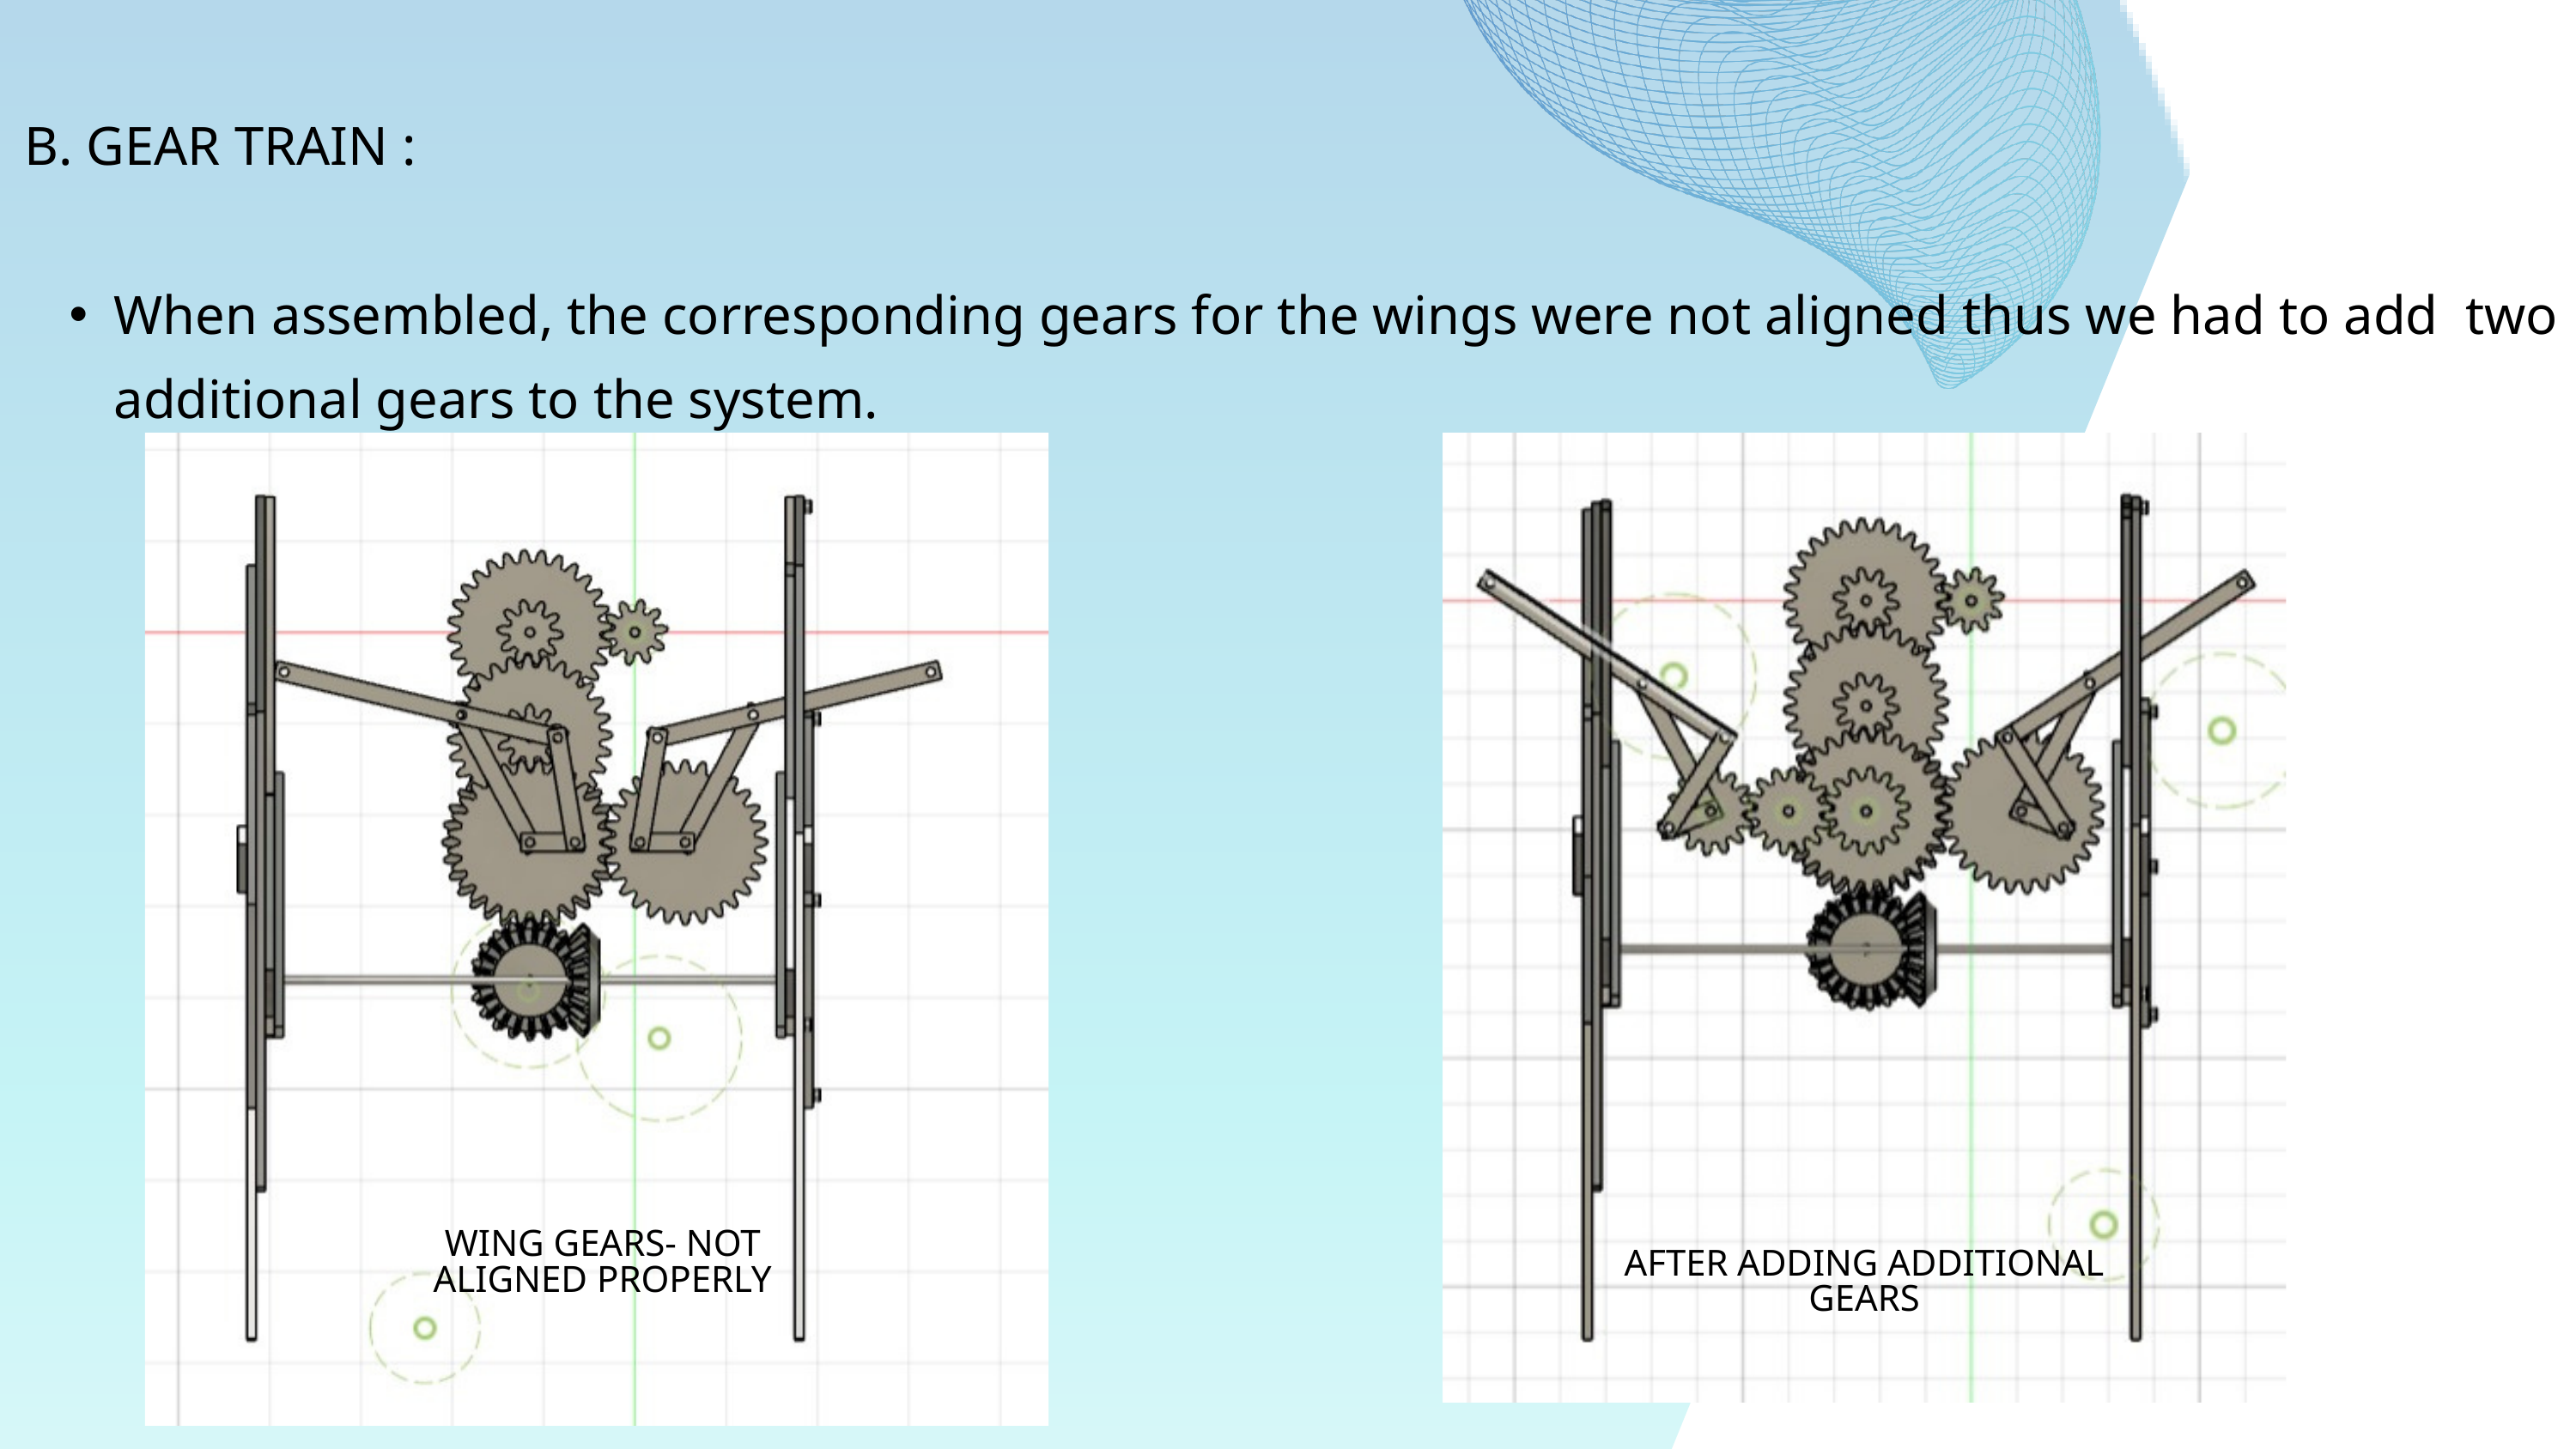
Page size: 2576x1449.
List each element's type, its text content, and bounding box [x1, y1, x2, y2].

text_box [0, 0, 1691, 1449]
text_box [1443, 683, 2287, 1403]
text_box B. GEAR TRAIN : When assembled, the corresponding gears for the wings were not aligned thus we had to add two additional gears to the system. [24, 7, 2576, 683]
text_box [144, 683, 1049, 1426]
text_box WING GEARS- NOT ALIGNED PROPERLY [426, 1228, 779, 1300]
text_box [1343, 0, 2266, 7]
text_box AFTER ADDING ADDITIONAL GEARS [1623, 1246, 2106, 1319]
